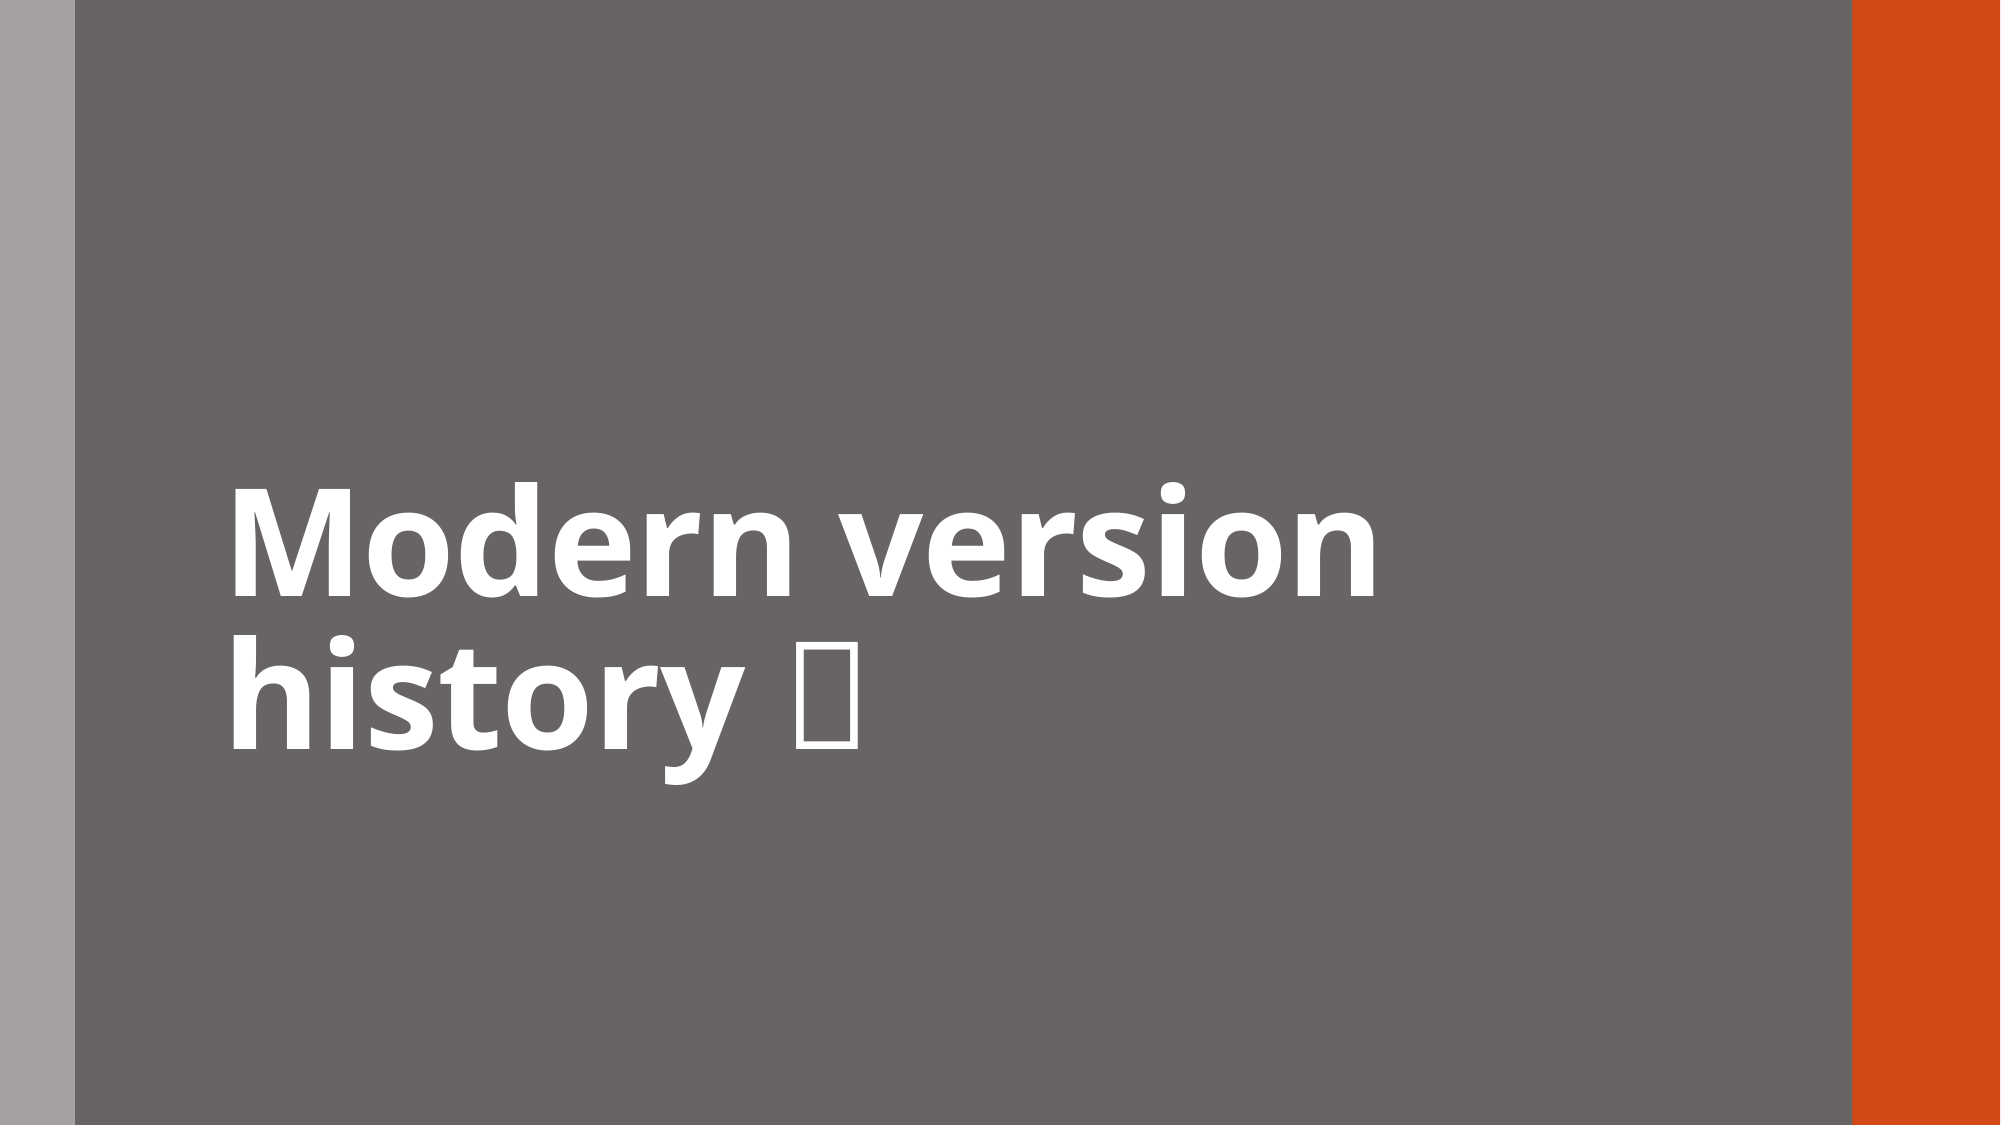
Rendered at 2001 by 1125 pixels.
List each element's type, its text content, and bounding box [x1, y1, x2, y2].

title Modern version history 🚀 [206, 124, 1752, 788]
